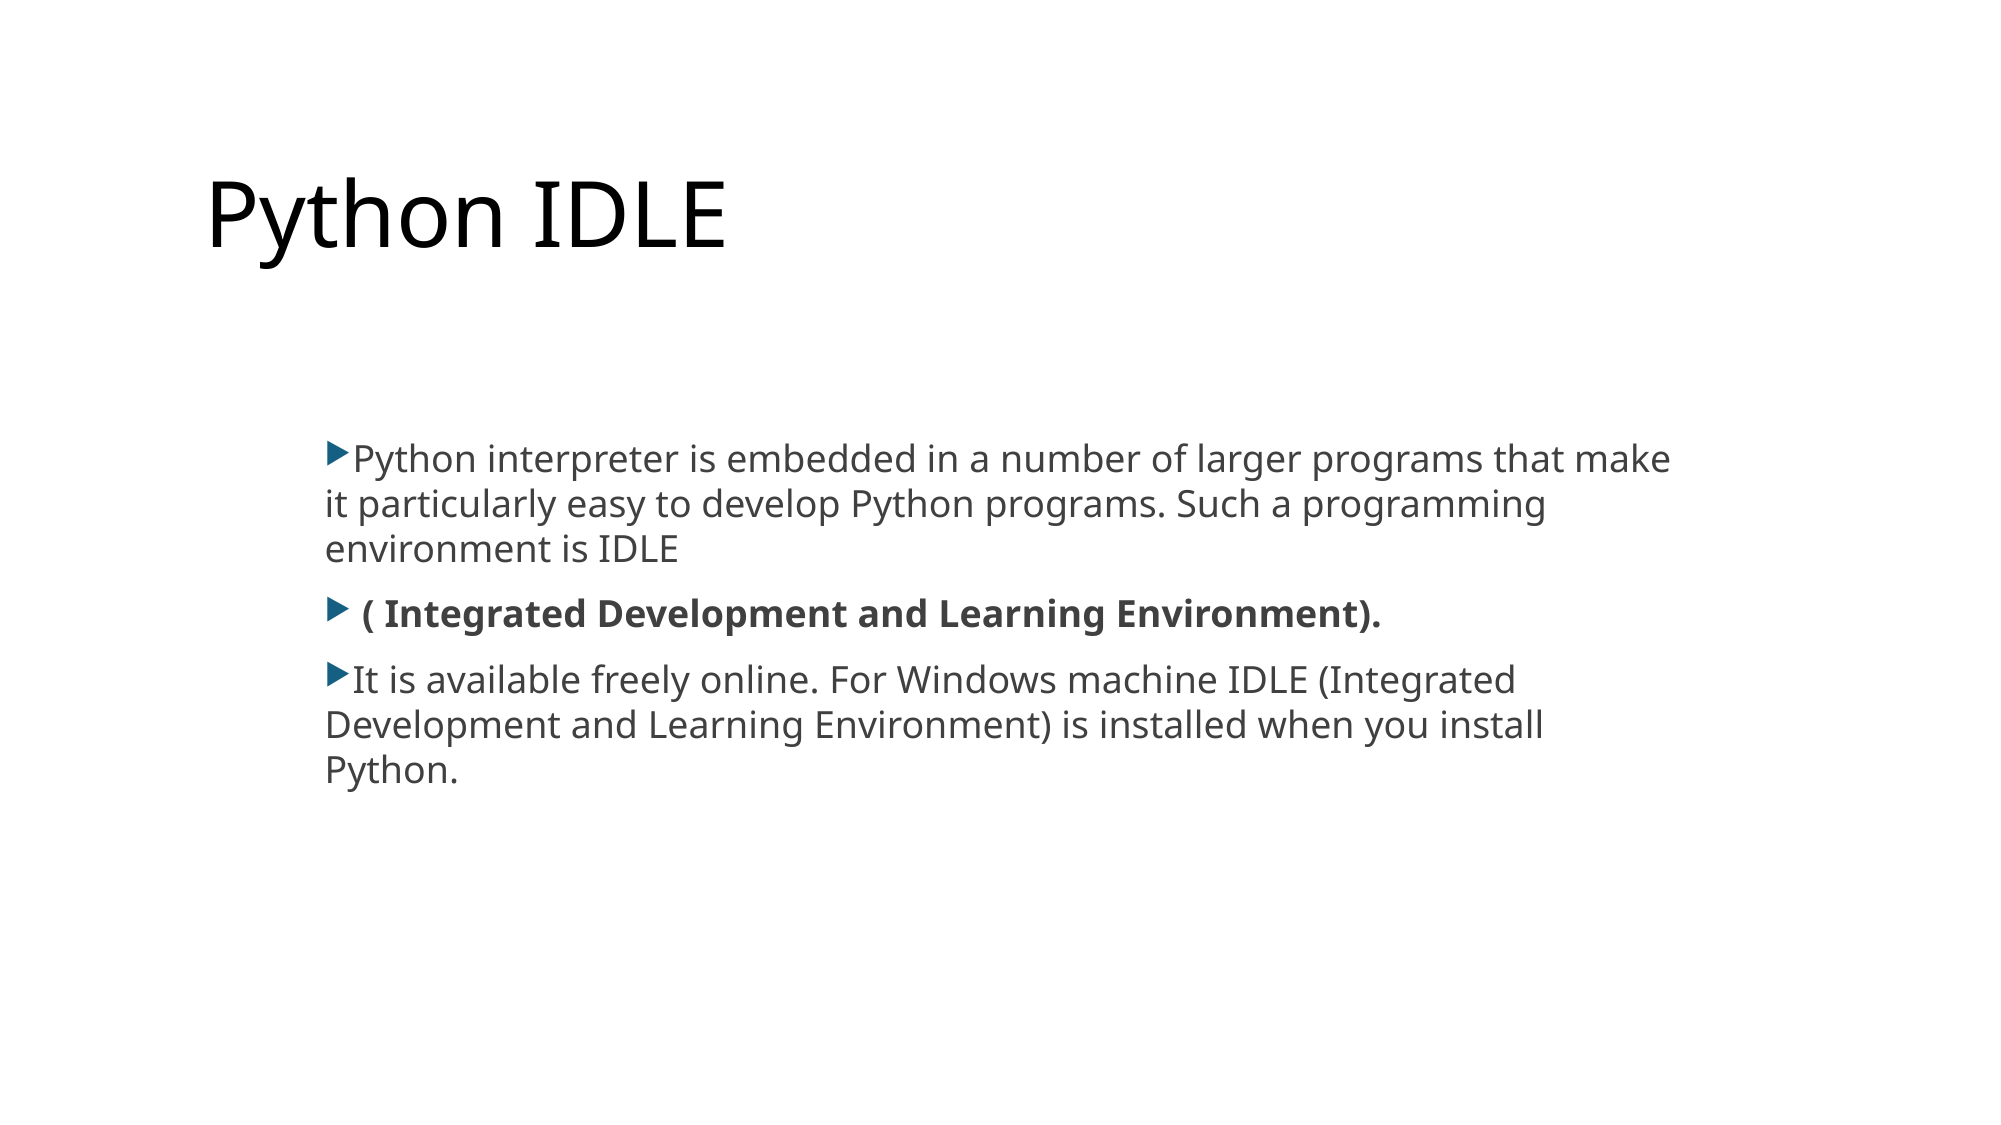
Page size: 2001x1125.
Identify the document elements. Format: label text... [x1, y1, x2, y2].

title Python IDLE [189, 137, 1627, 298]
text_box Python interpreter is embedded in a number of larger programs that make it particularly easy to develop Python programs. Such a programming environment is IDLE ( Integrated Development and Learning Environment). It is available freely online. For Windows machine IDLE (Integrated Development and Learning Environment) is installed when you install Python. [309, 427, 1691, 988]
